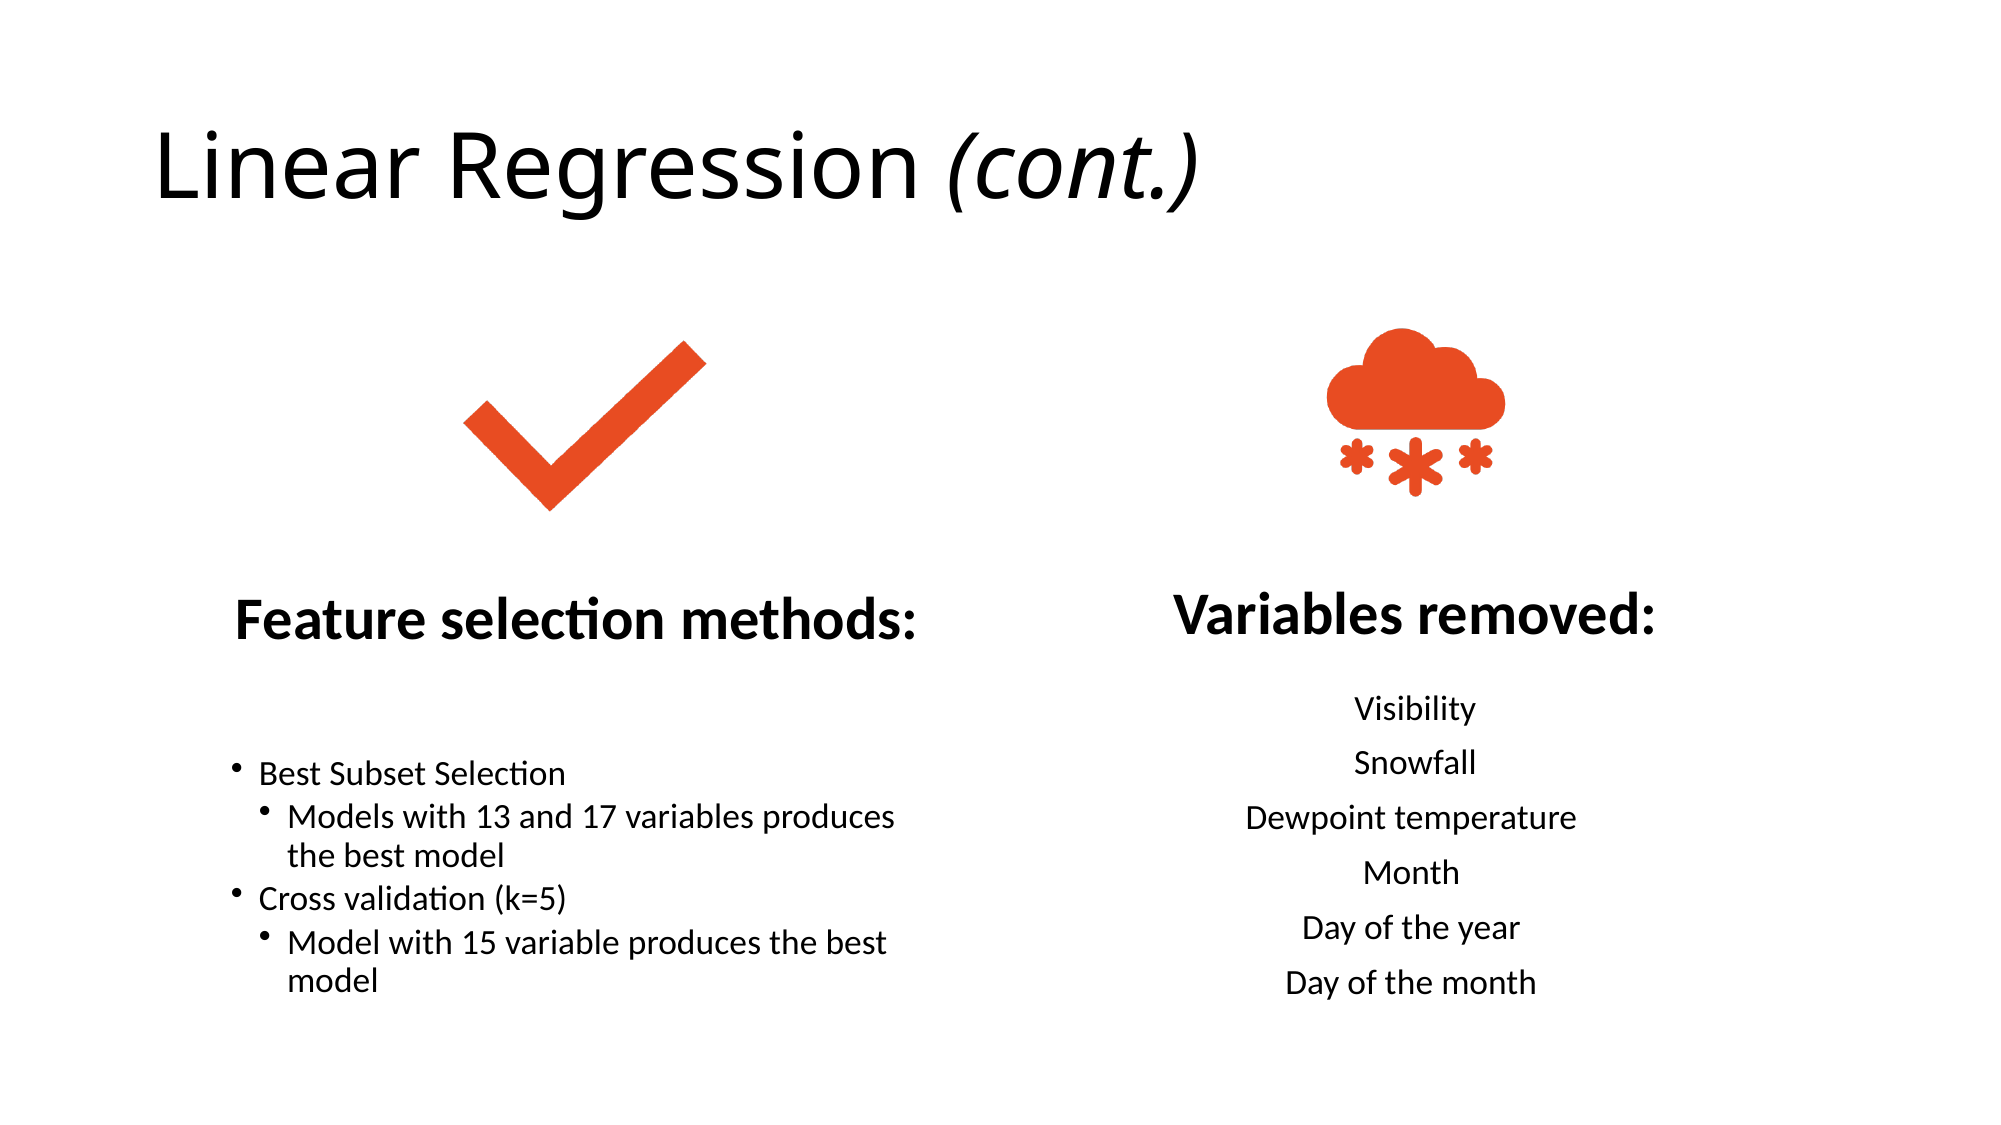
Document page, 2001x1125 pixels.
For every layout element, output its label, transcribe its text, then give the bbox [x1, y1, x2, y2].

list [137, 299, 1863, 1014]
title Linear Regression (cont.) [137, 59, 1863, 278]
